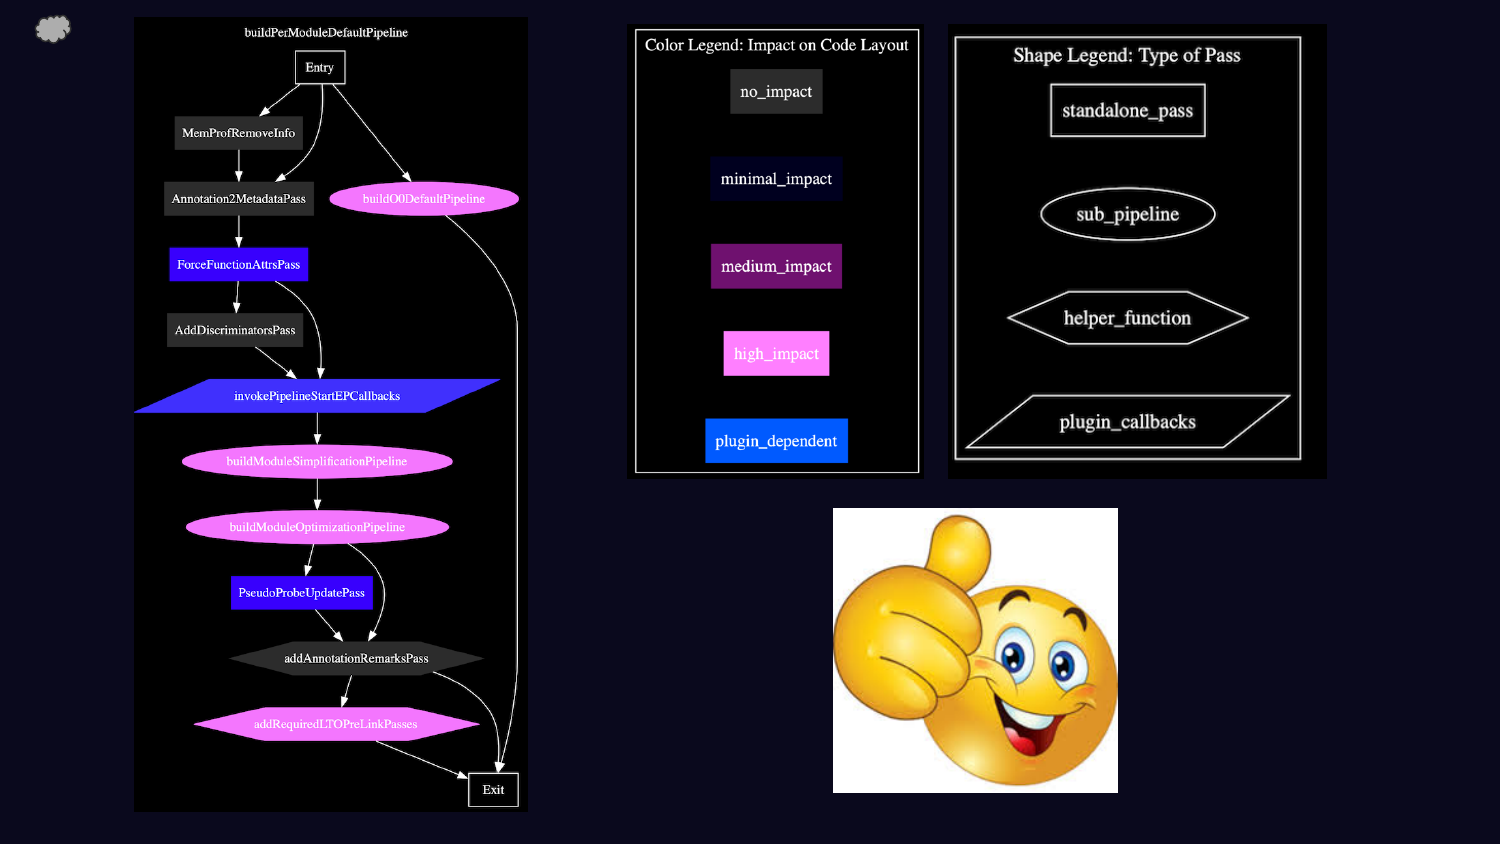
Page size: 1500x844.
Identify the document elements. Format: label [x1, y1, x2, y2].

picture [833, 508, 1119, 794]
text_box [35, 15, 71, 44]
picture [133, 17, 528, 812]
picture [948, 24, 1327, 479]
picture [627, 24, 924, 479]
